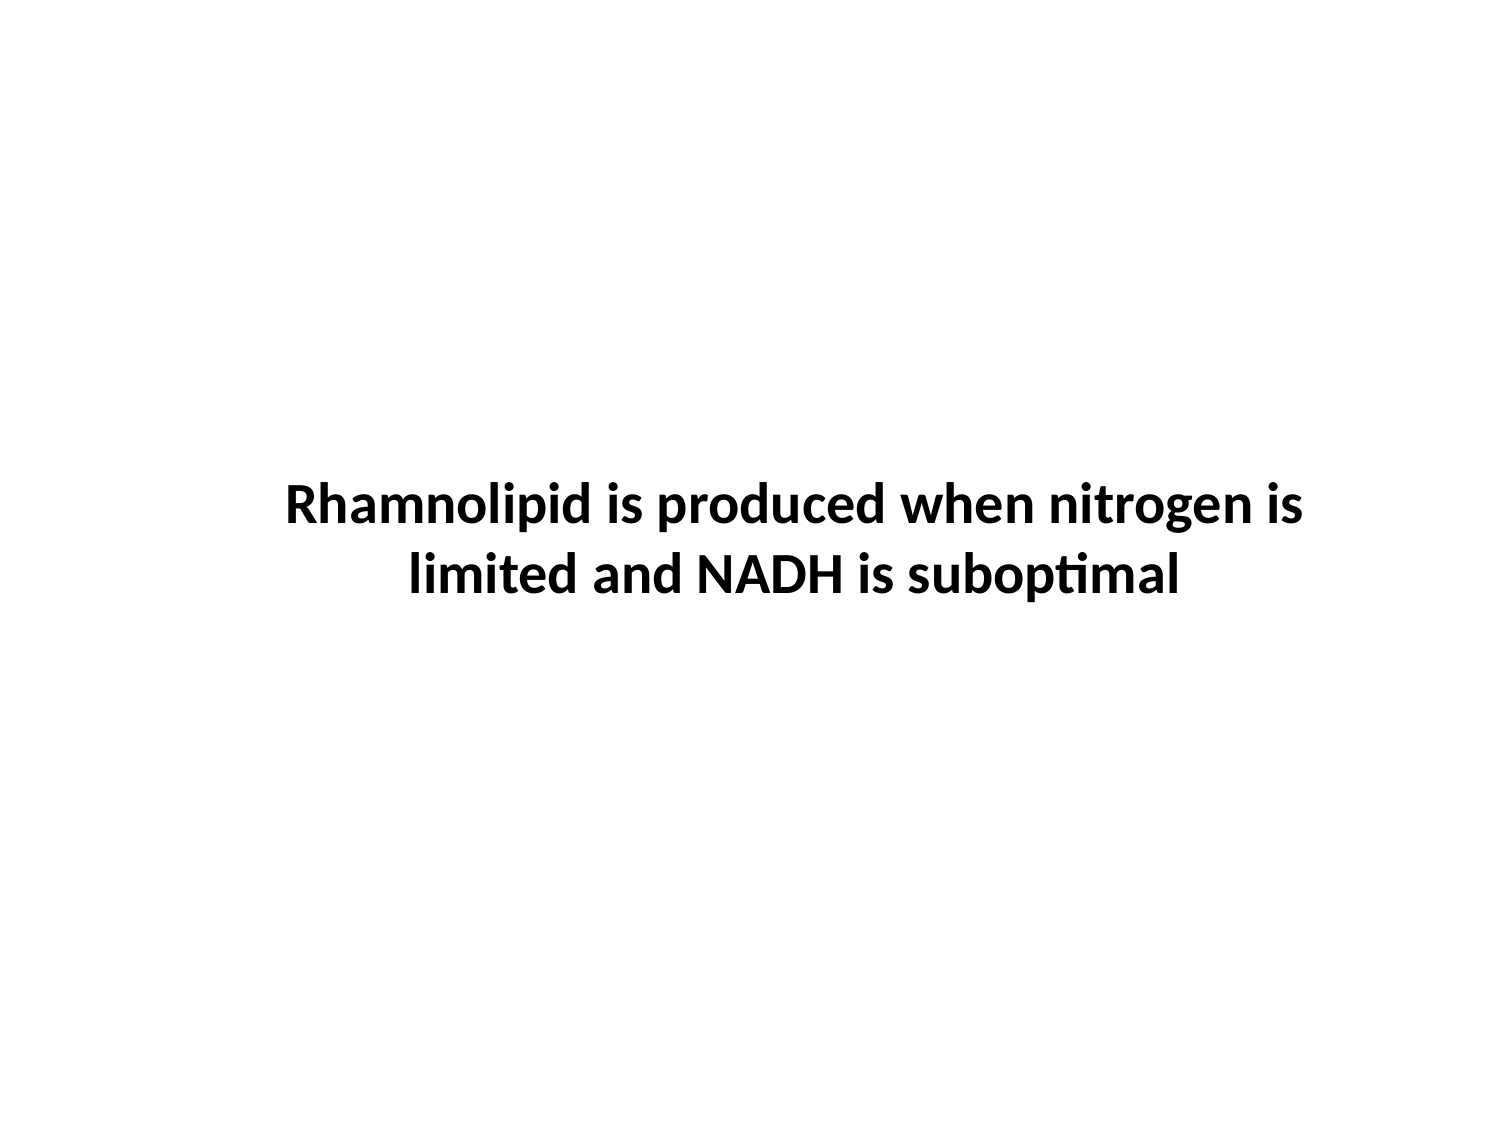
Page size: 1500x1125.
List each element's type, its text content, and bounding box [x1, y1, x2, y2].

text_box Rhamnolipid is produced when nitrogen is limited and NADH is suboptimal [262, 457, 1328, 613]
